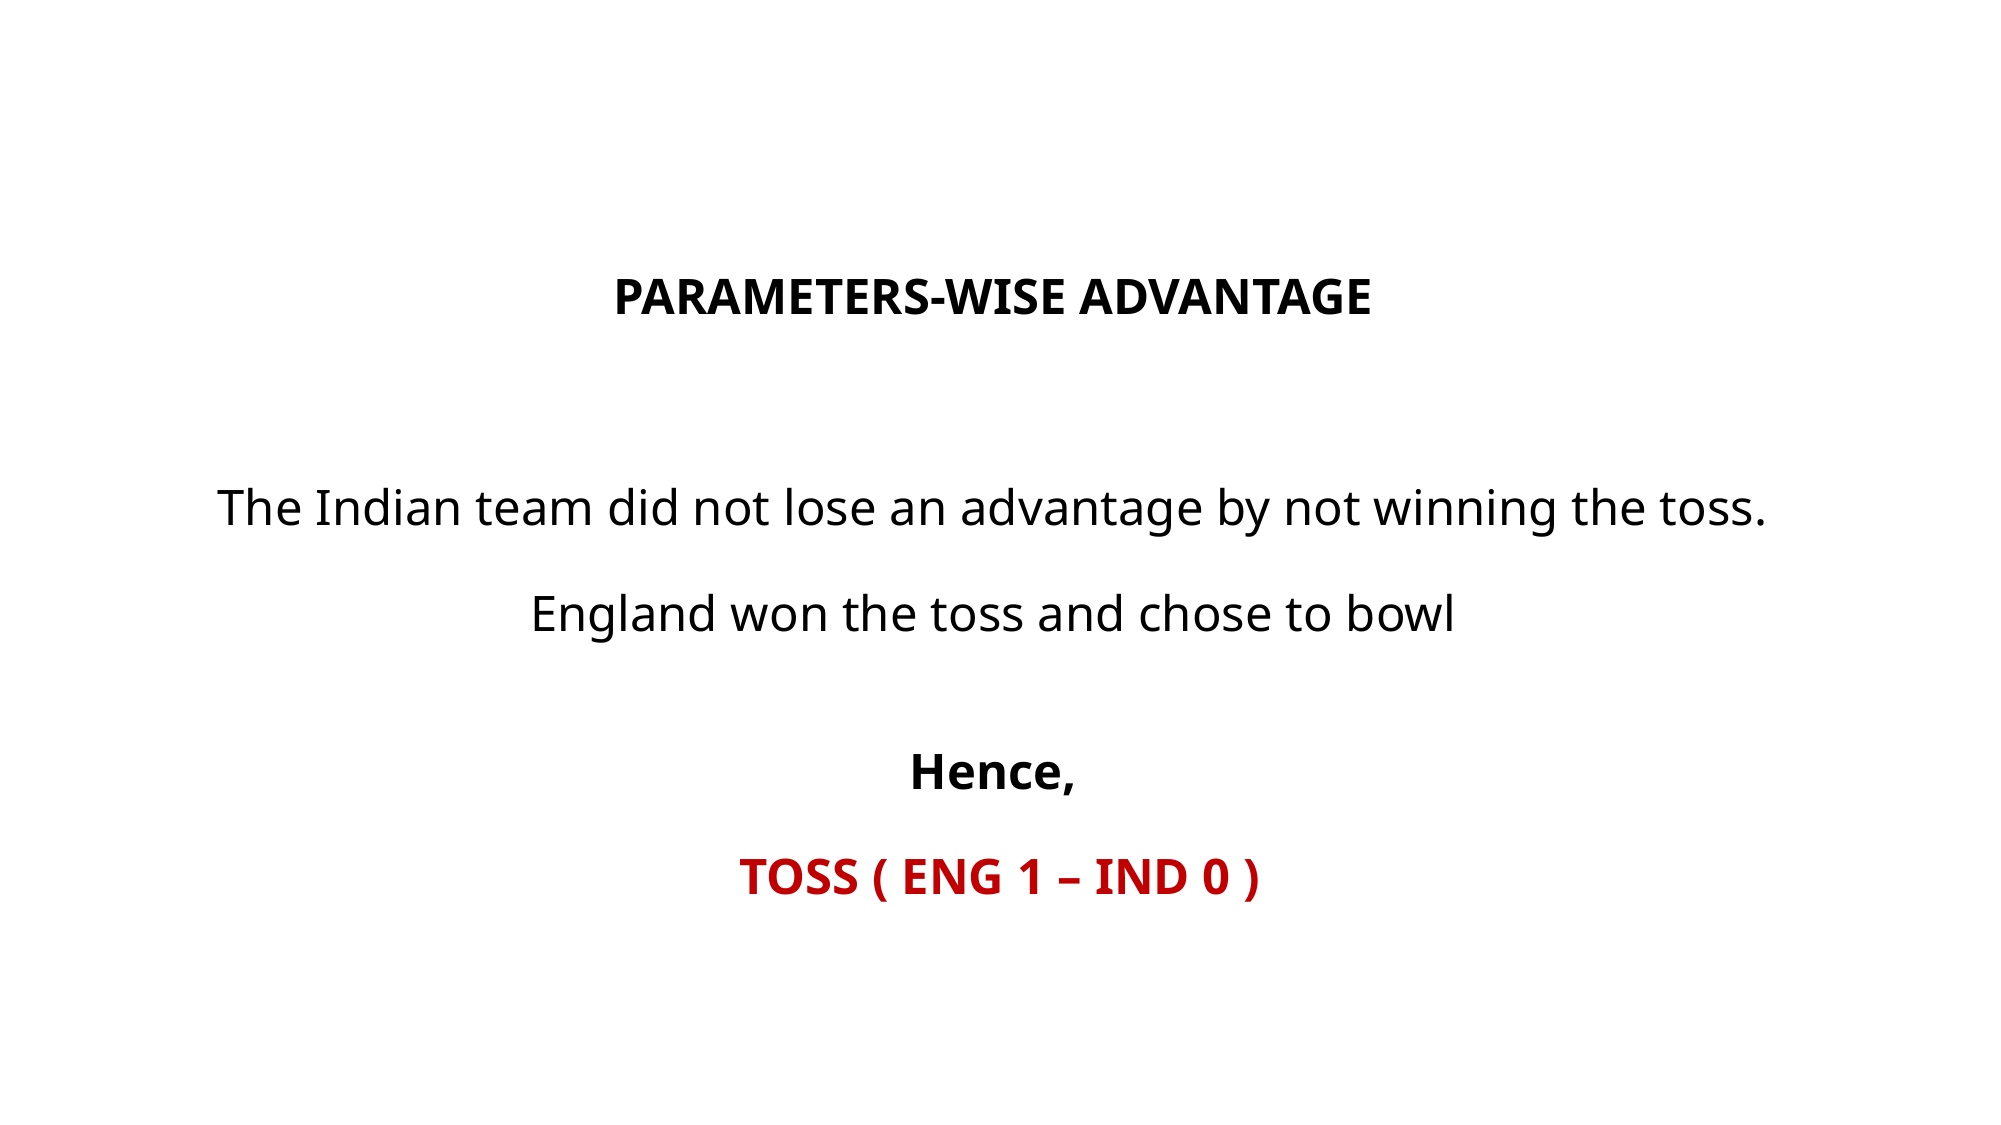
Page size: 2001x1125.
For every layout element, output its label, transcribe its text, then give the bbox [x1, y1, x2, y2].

text_box PARAMETERS-WISE ADVANTAGE The Indian team did not lose an advantage by not winning the toss. England won the toss and chose to bowl Hence, TOSS ( ENG 1 – IND 0 ) [137, 265, 1863, 914]
